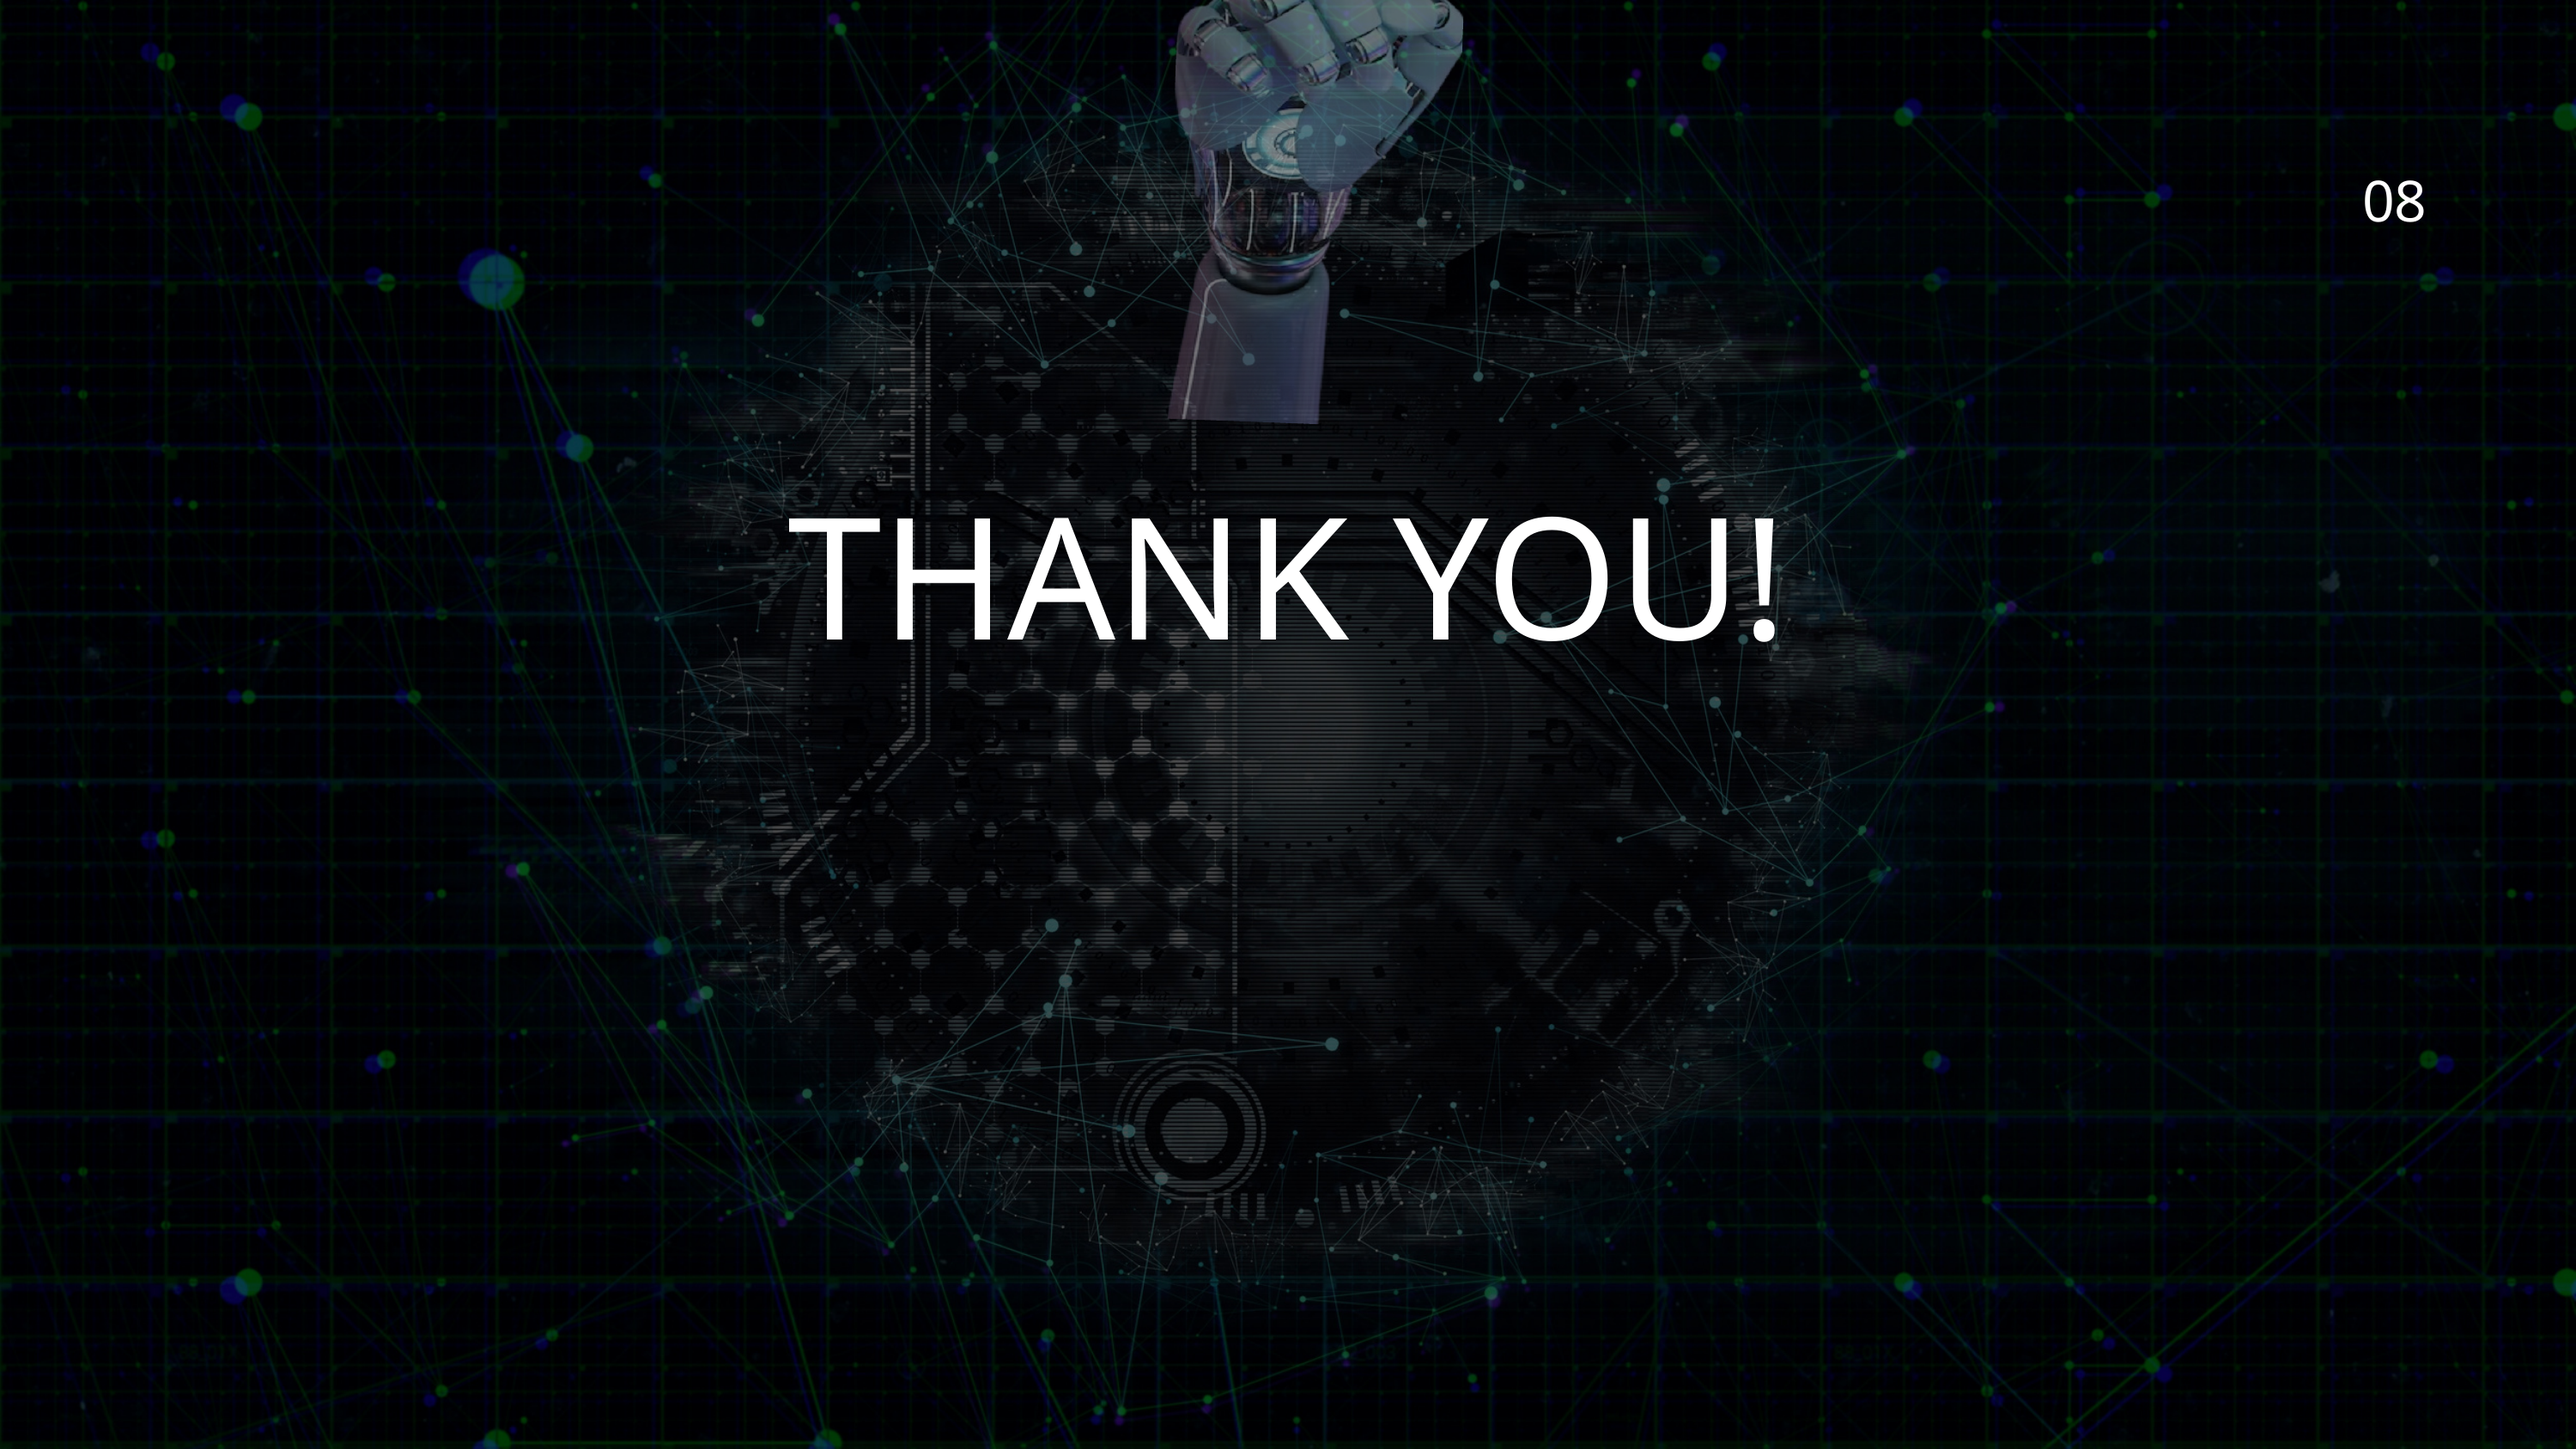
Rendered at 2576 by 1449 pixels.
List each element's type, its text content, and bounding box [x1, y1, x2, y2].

text_box 08 [2362, 154, 2505, 312]
text_box [1163, 0, 1464, 429]
text_box THANK YOU! [527, 494, 2049, 675]
text_box [0, 0, 2576, 1449]
